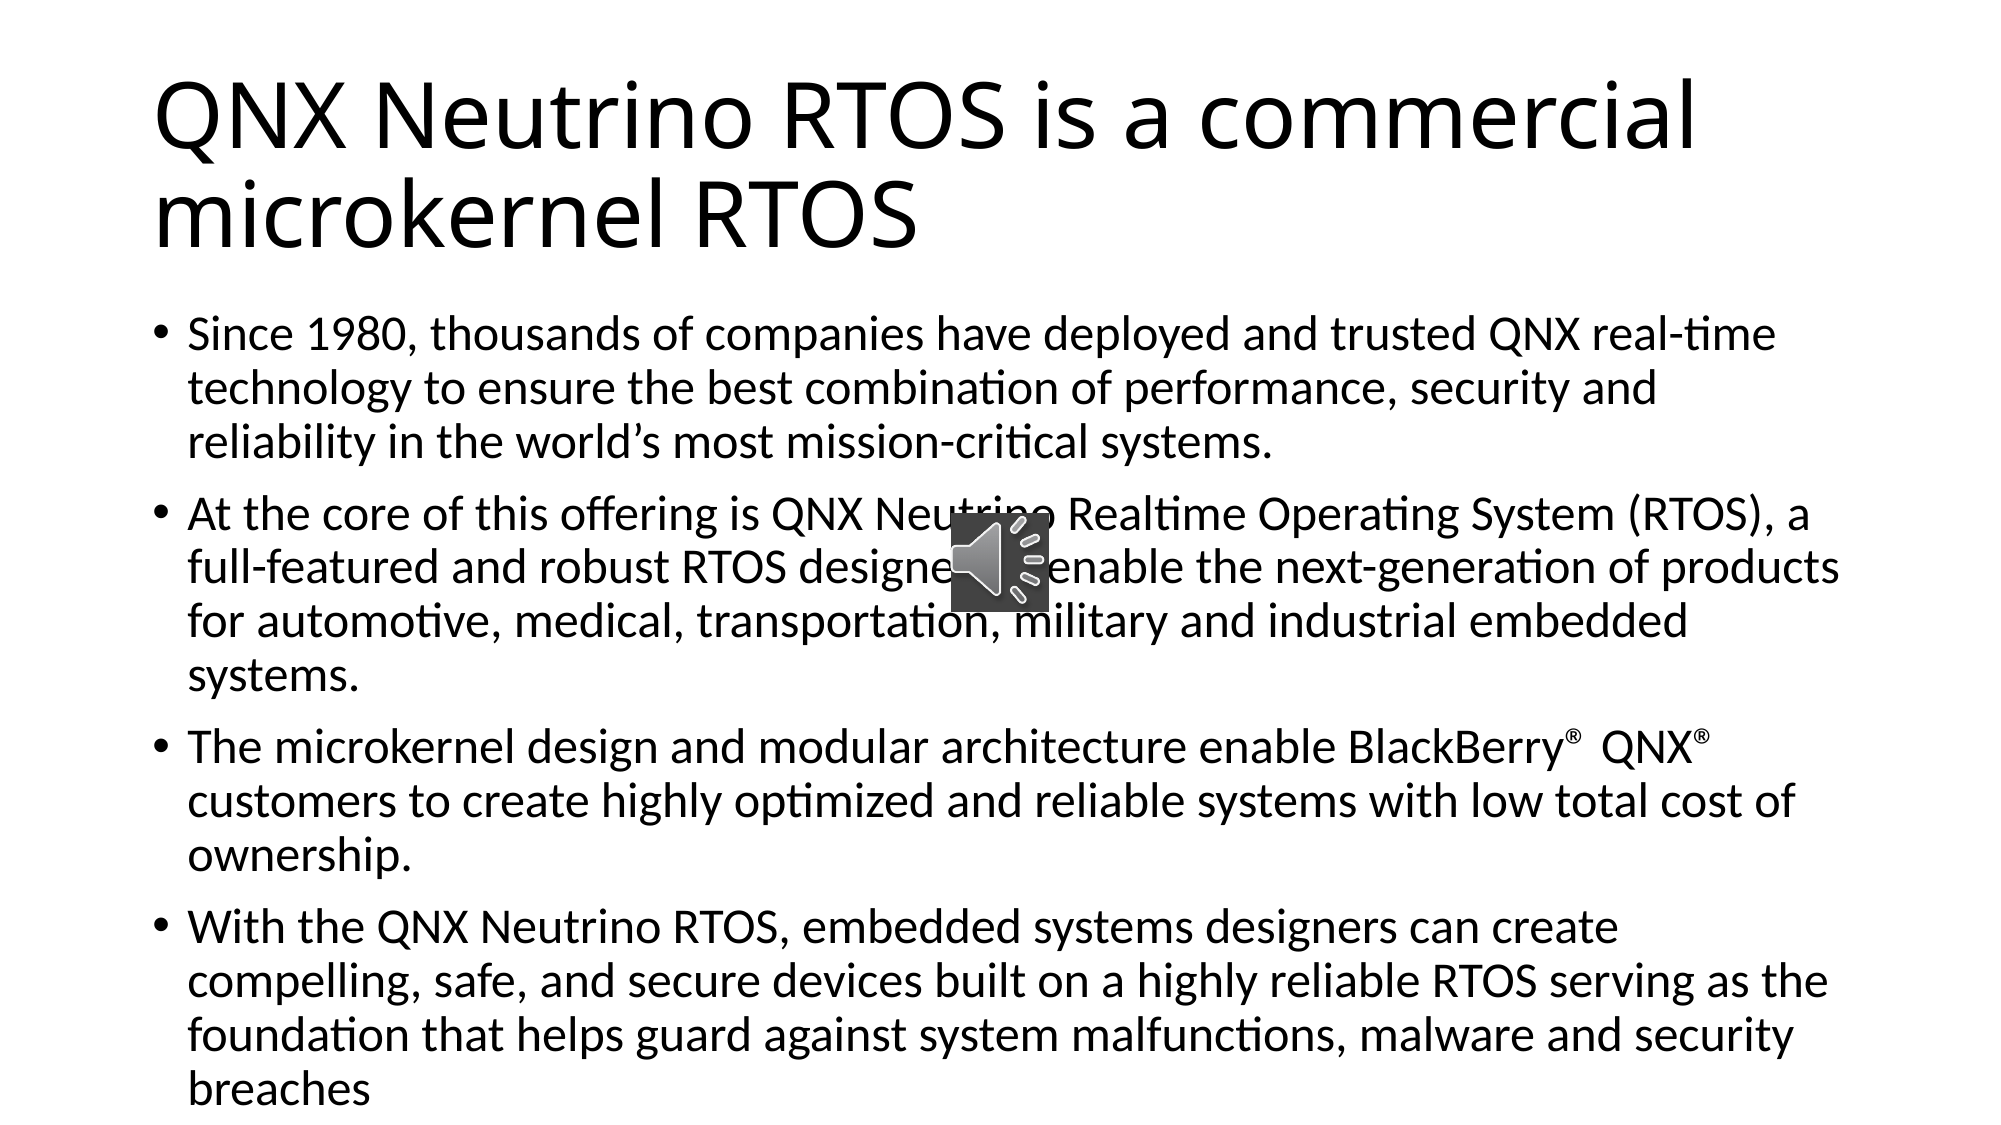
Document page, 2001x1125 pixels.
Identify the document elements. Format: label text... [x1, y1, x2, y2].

list Since 1980, thousands of companies have deployed and trusted QNX real-time technology to ensure the best combination of performance, security and reliability in the world’s most mission-critical systems. At the core of this offering is QNX Neutrino Realtime Operating System (RTOS), a full-featured and robust RTOS designed to enable the next-generation of products for automotive, medical, transportation, military and industrial embedded systems. The microkernel design and modular architecture enable BlackBerry® QNX® customers to create highly optimized and reliable systems with low total cost of ownership. With the QNX Neutrino RTOS, embedded systems designers can create compelling, safe, and secure devices built on a highly reliable RTOS serving as the foundation that helps guard against system malfunctions, malware and security breaches [137, 299, 1863, 1125]
picture [949, 512, 1050, 613]
title QNX Neutrino RTOS is a commercial microkernel RTOS [137, 59, 1863, 278]
